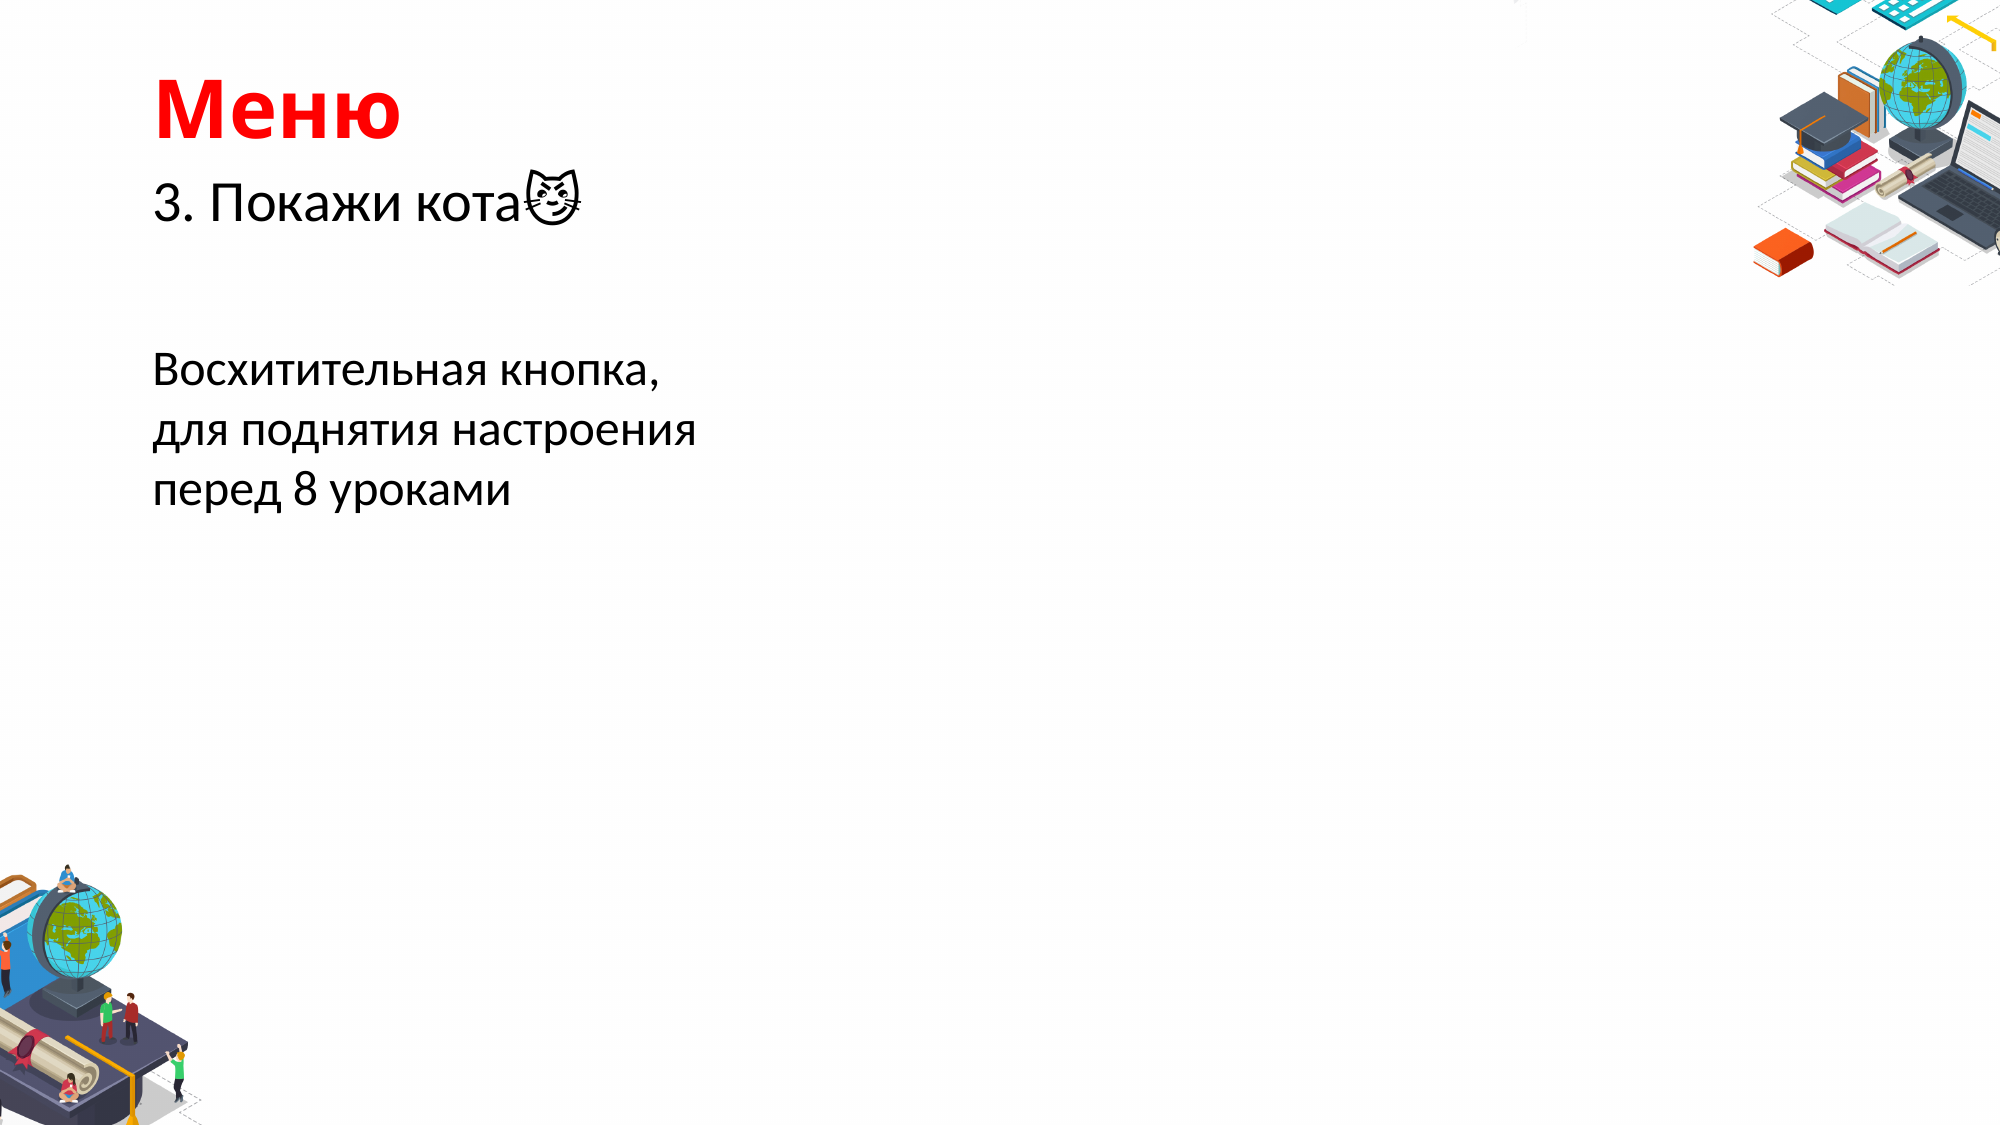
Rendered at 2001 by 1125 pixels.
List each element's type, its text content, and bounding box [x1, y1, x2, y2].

picture [0, 0, 2000, 1125]
title Меню [137, 59, 1863, 164]
text_box Восхитительная кнопка, для поднятия настроения перед 8 уроками [137, 328, 717, 523]
list 3. Покажи кота😼 [137, 163, 981, 247]
